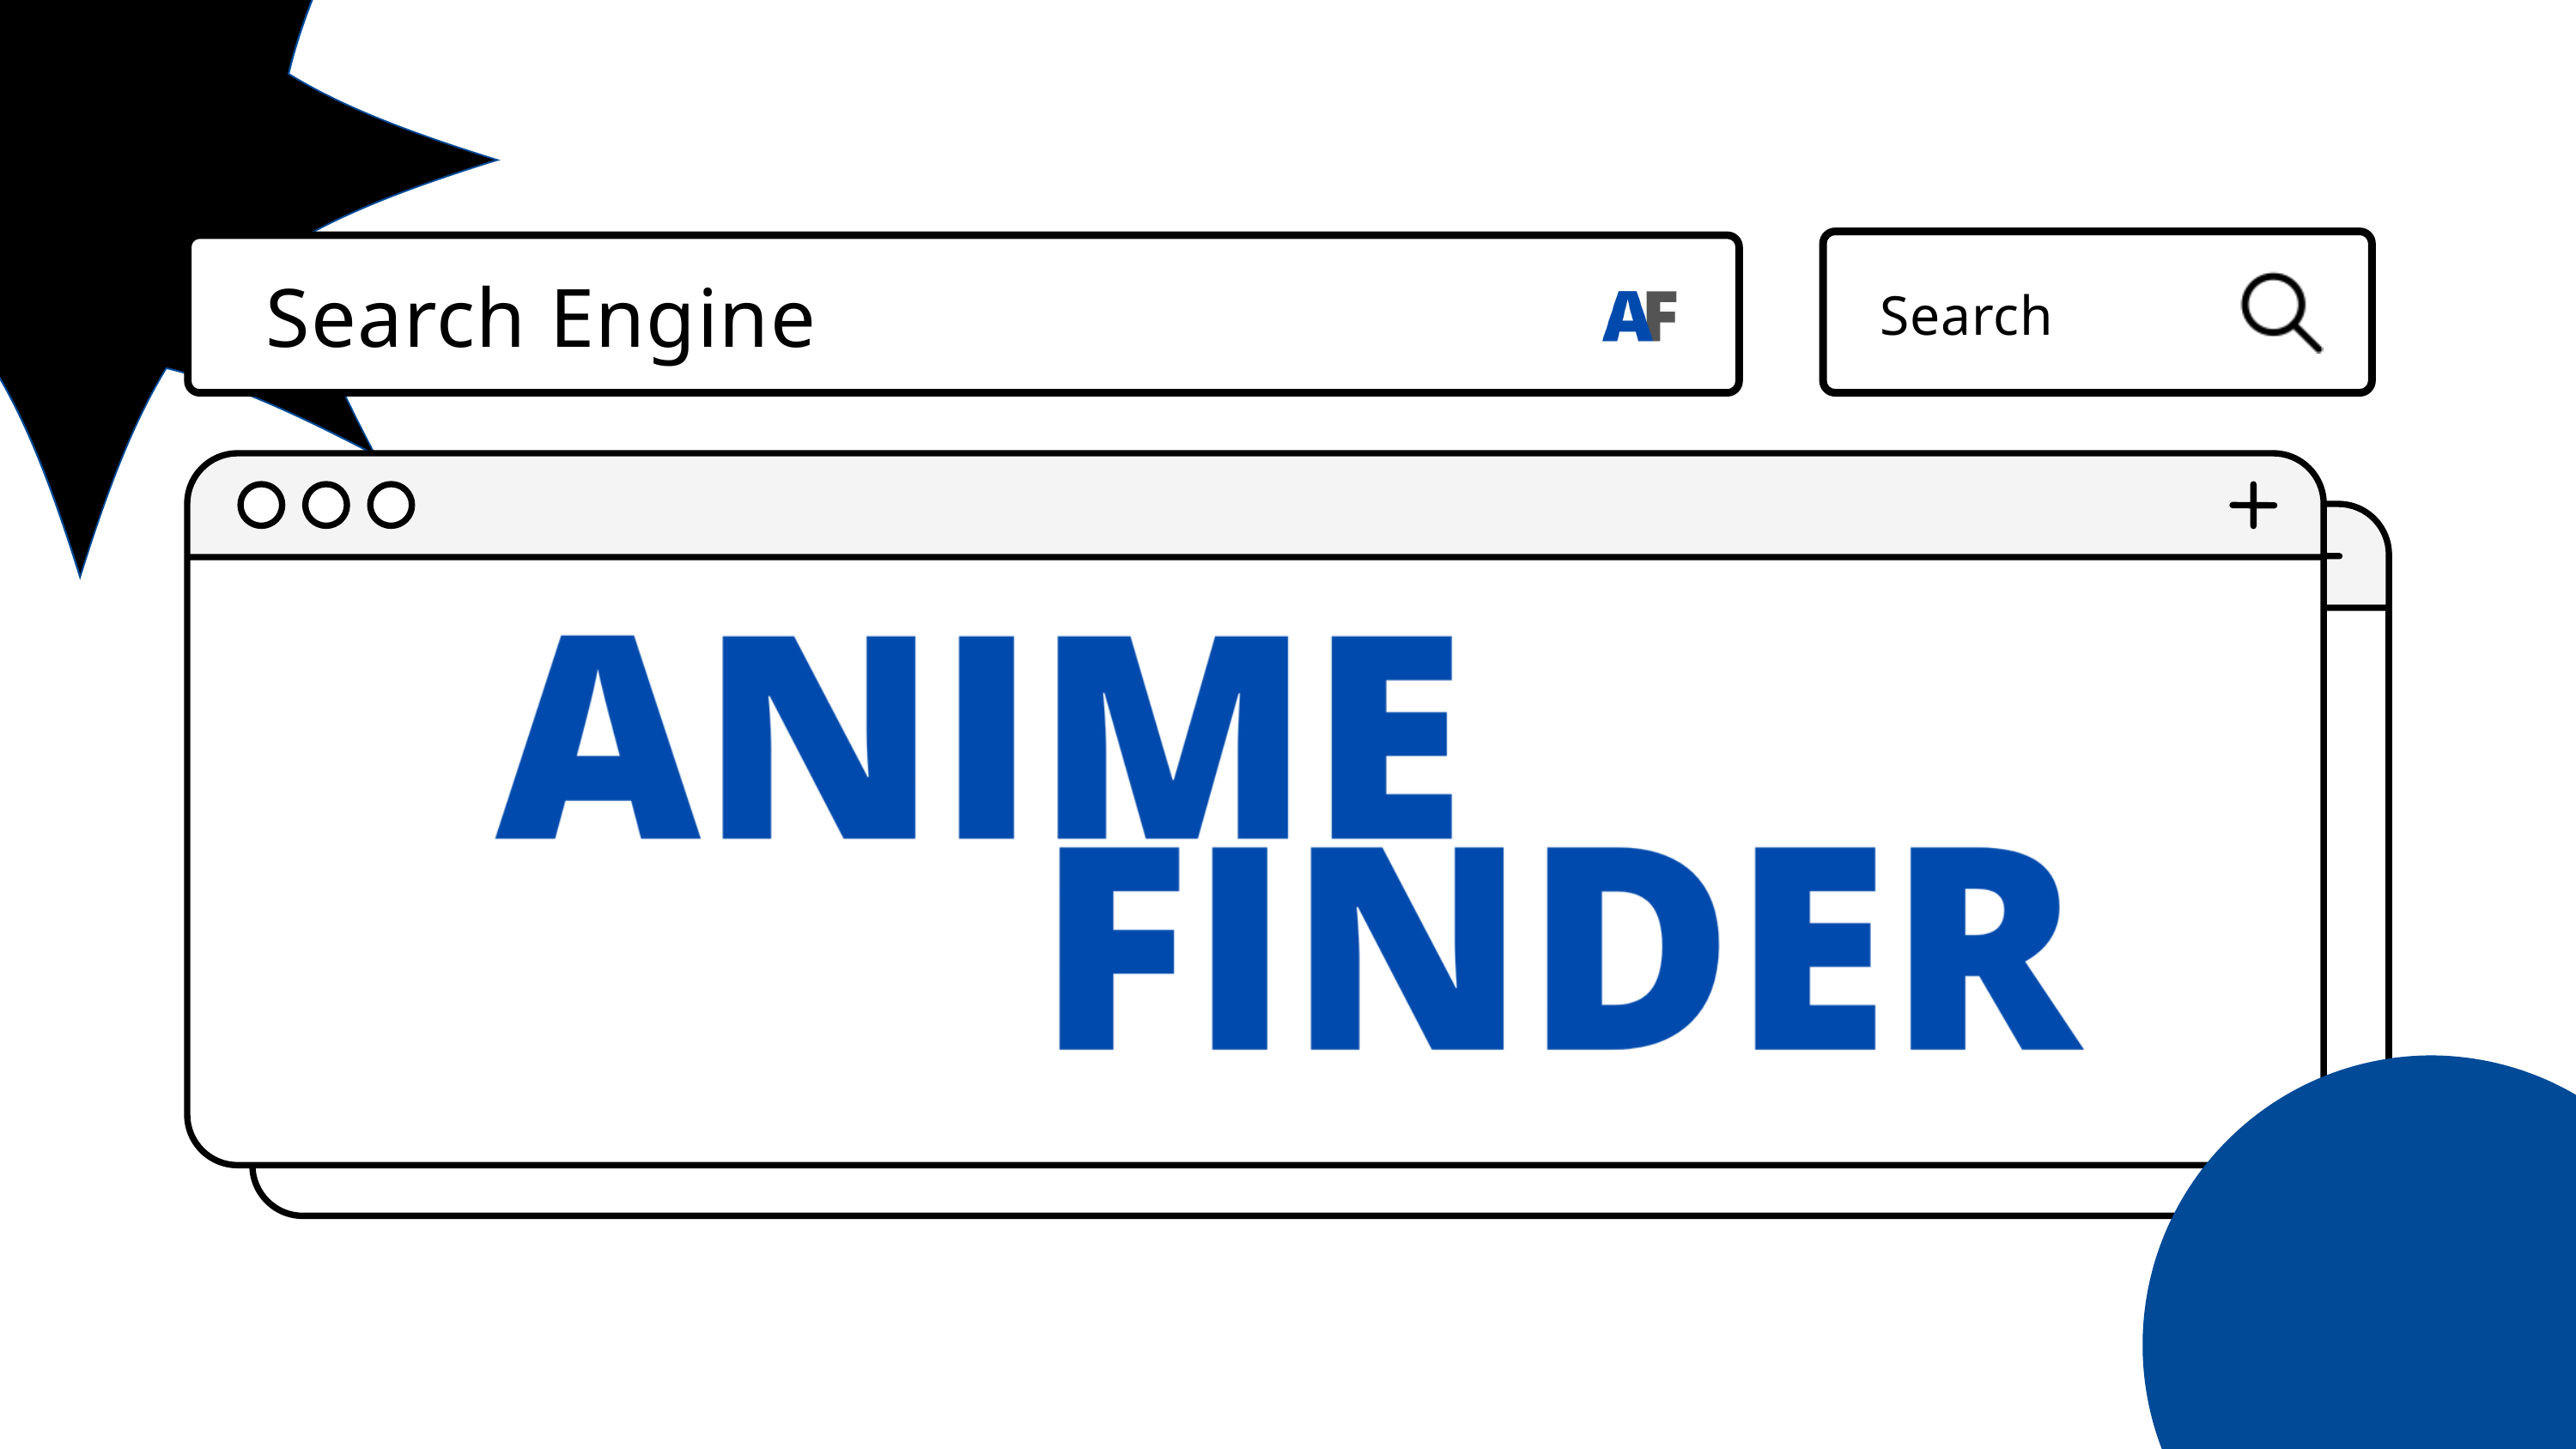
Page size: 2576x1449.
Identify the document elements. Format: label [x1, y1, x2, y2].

picture [2239, 270, 2324, 355]
text_box [184, 231, 1743, 397]
text_box [1819, 227, 2377, 397]
picture [1581, 254, 1701, 374]
text_box [0, 0, 501, 580]
text_box [2141, 1055, 2576, 1449]
text_box [184, 450, 2392, 1220]
picture [322, 457, 2254, 1213]
